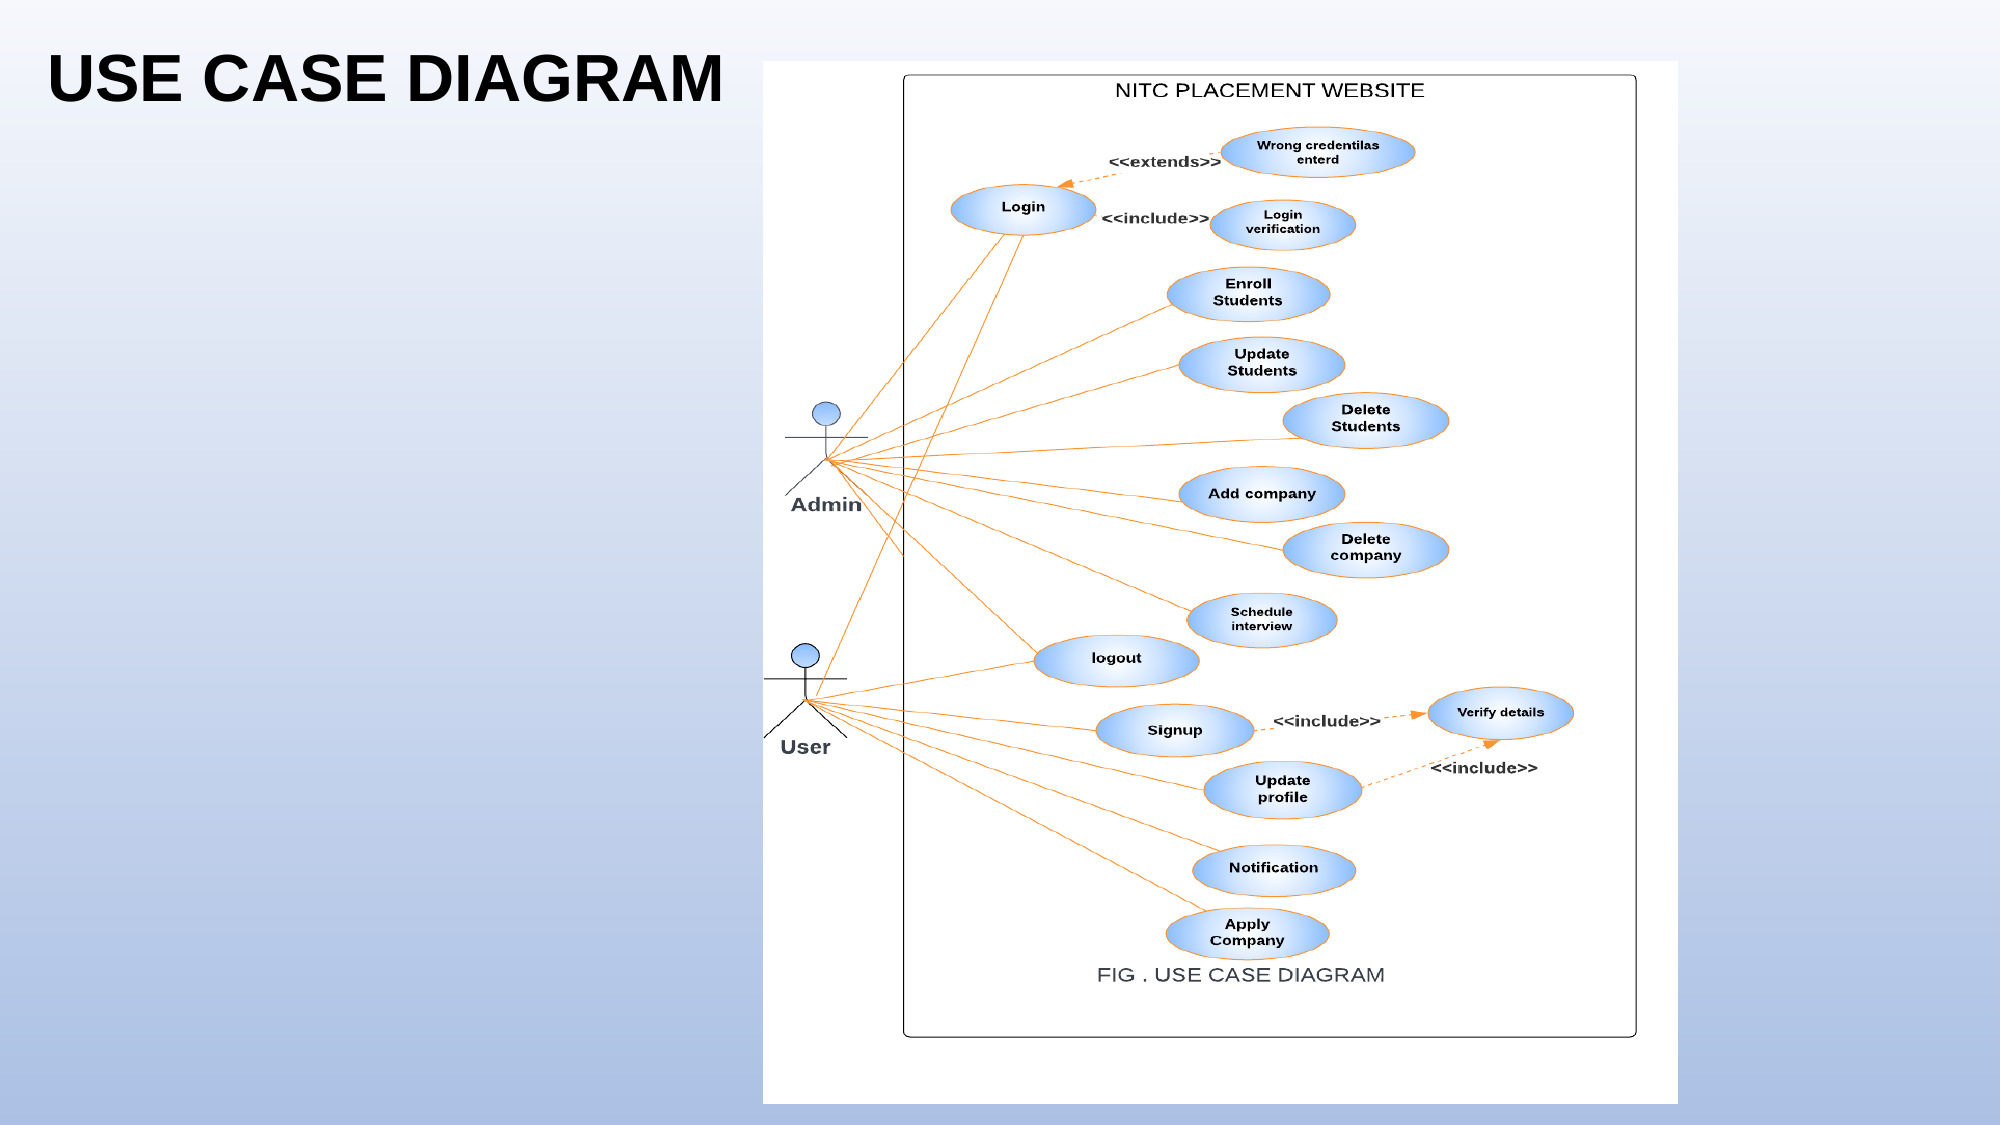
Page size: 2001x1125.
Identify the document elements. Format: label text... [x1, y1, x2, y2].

picture [763, 61, 1678, 1114]
title USE CASE DIAGRAM [32, 0, 742, 124]
